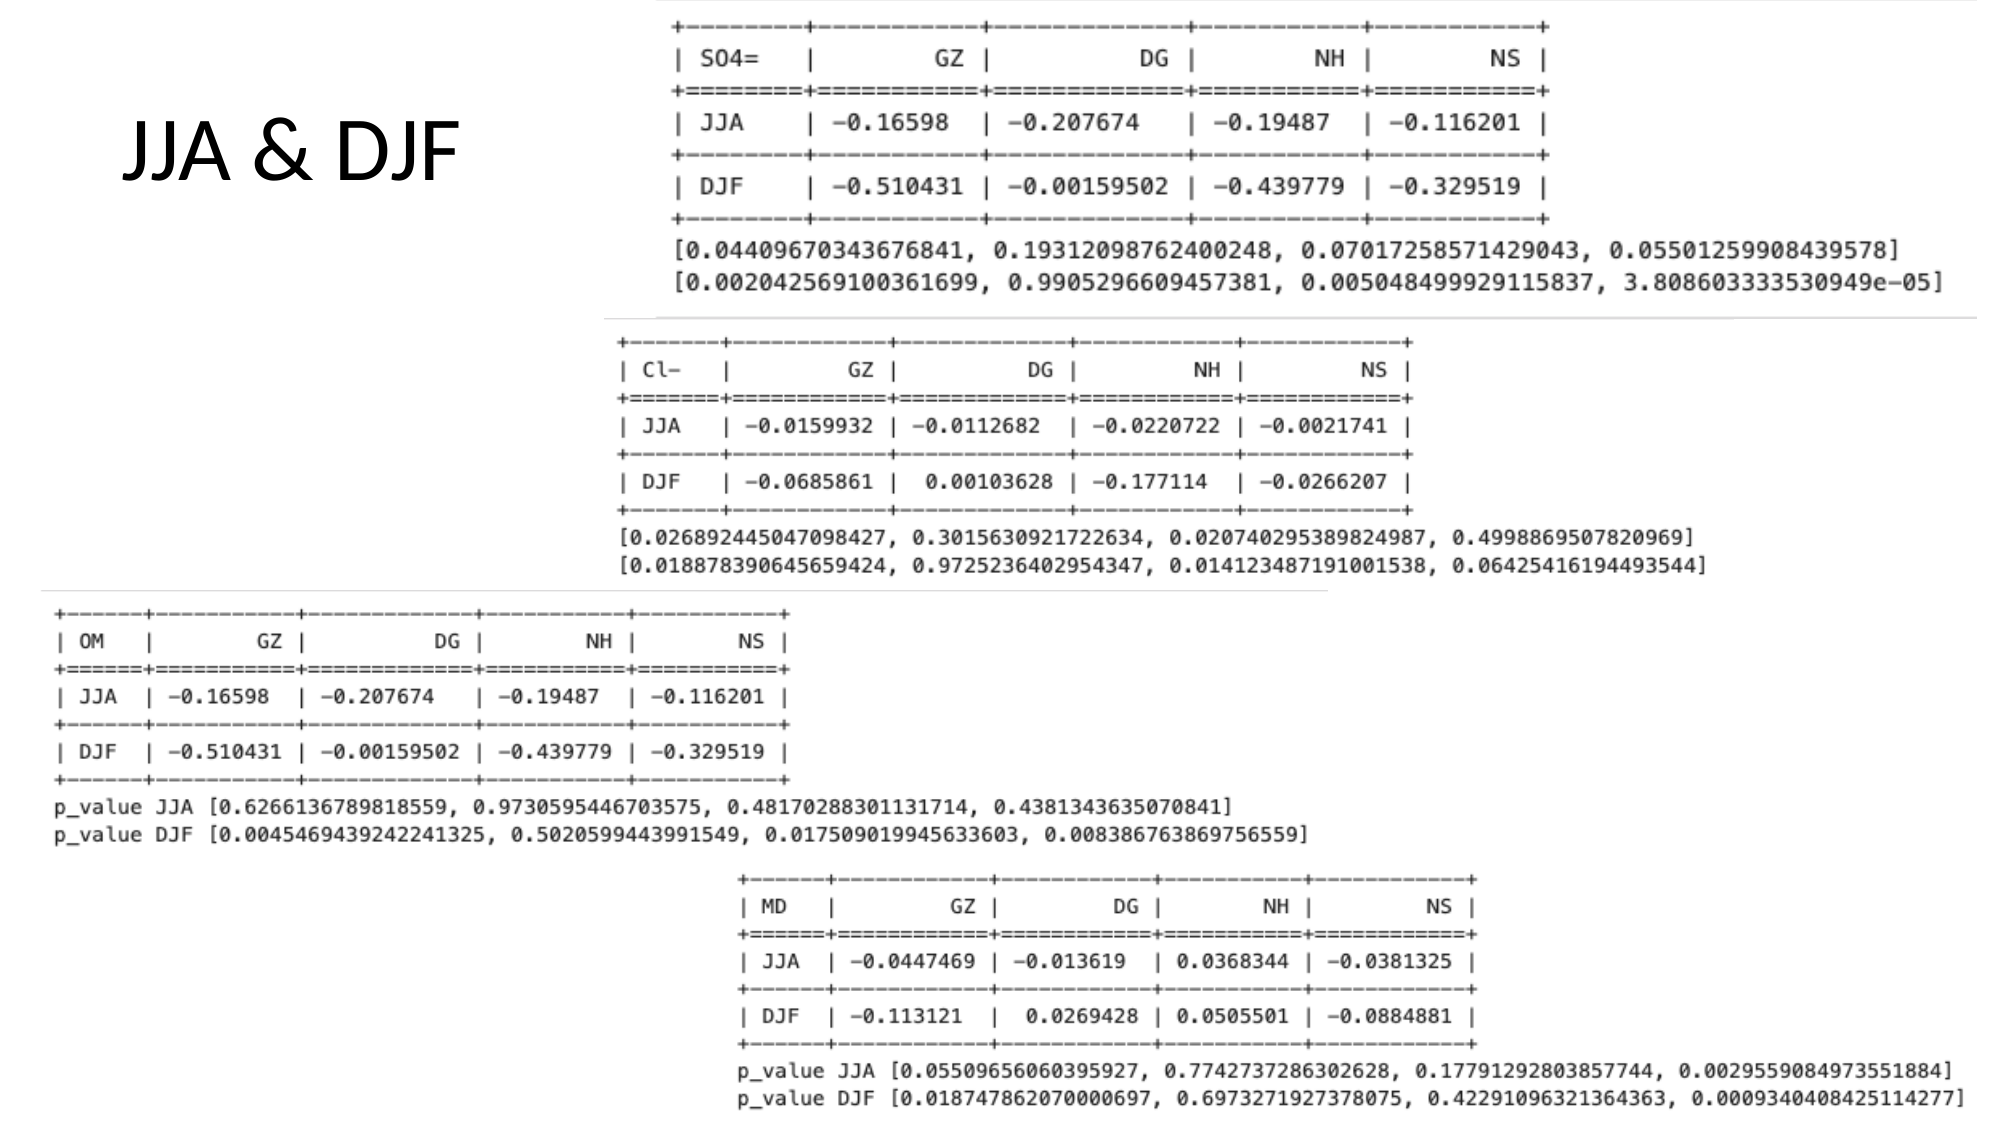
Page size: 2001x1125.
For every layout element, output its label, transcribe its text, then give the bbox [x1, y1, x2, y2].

title JJA & DJF [106, 42, 634, 260]
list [634, 0, 1977, 319]
picture [29, 317, 2000, 1120]
